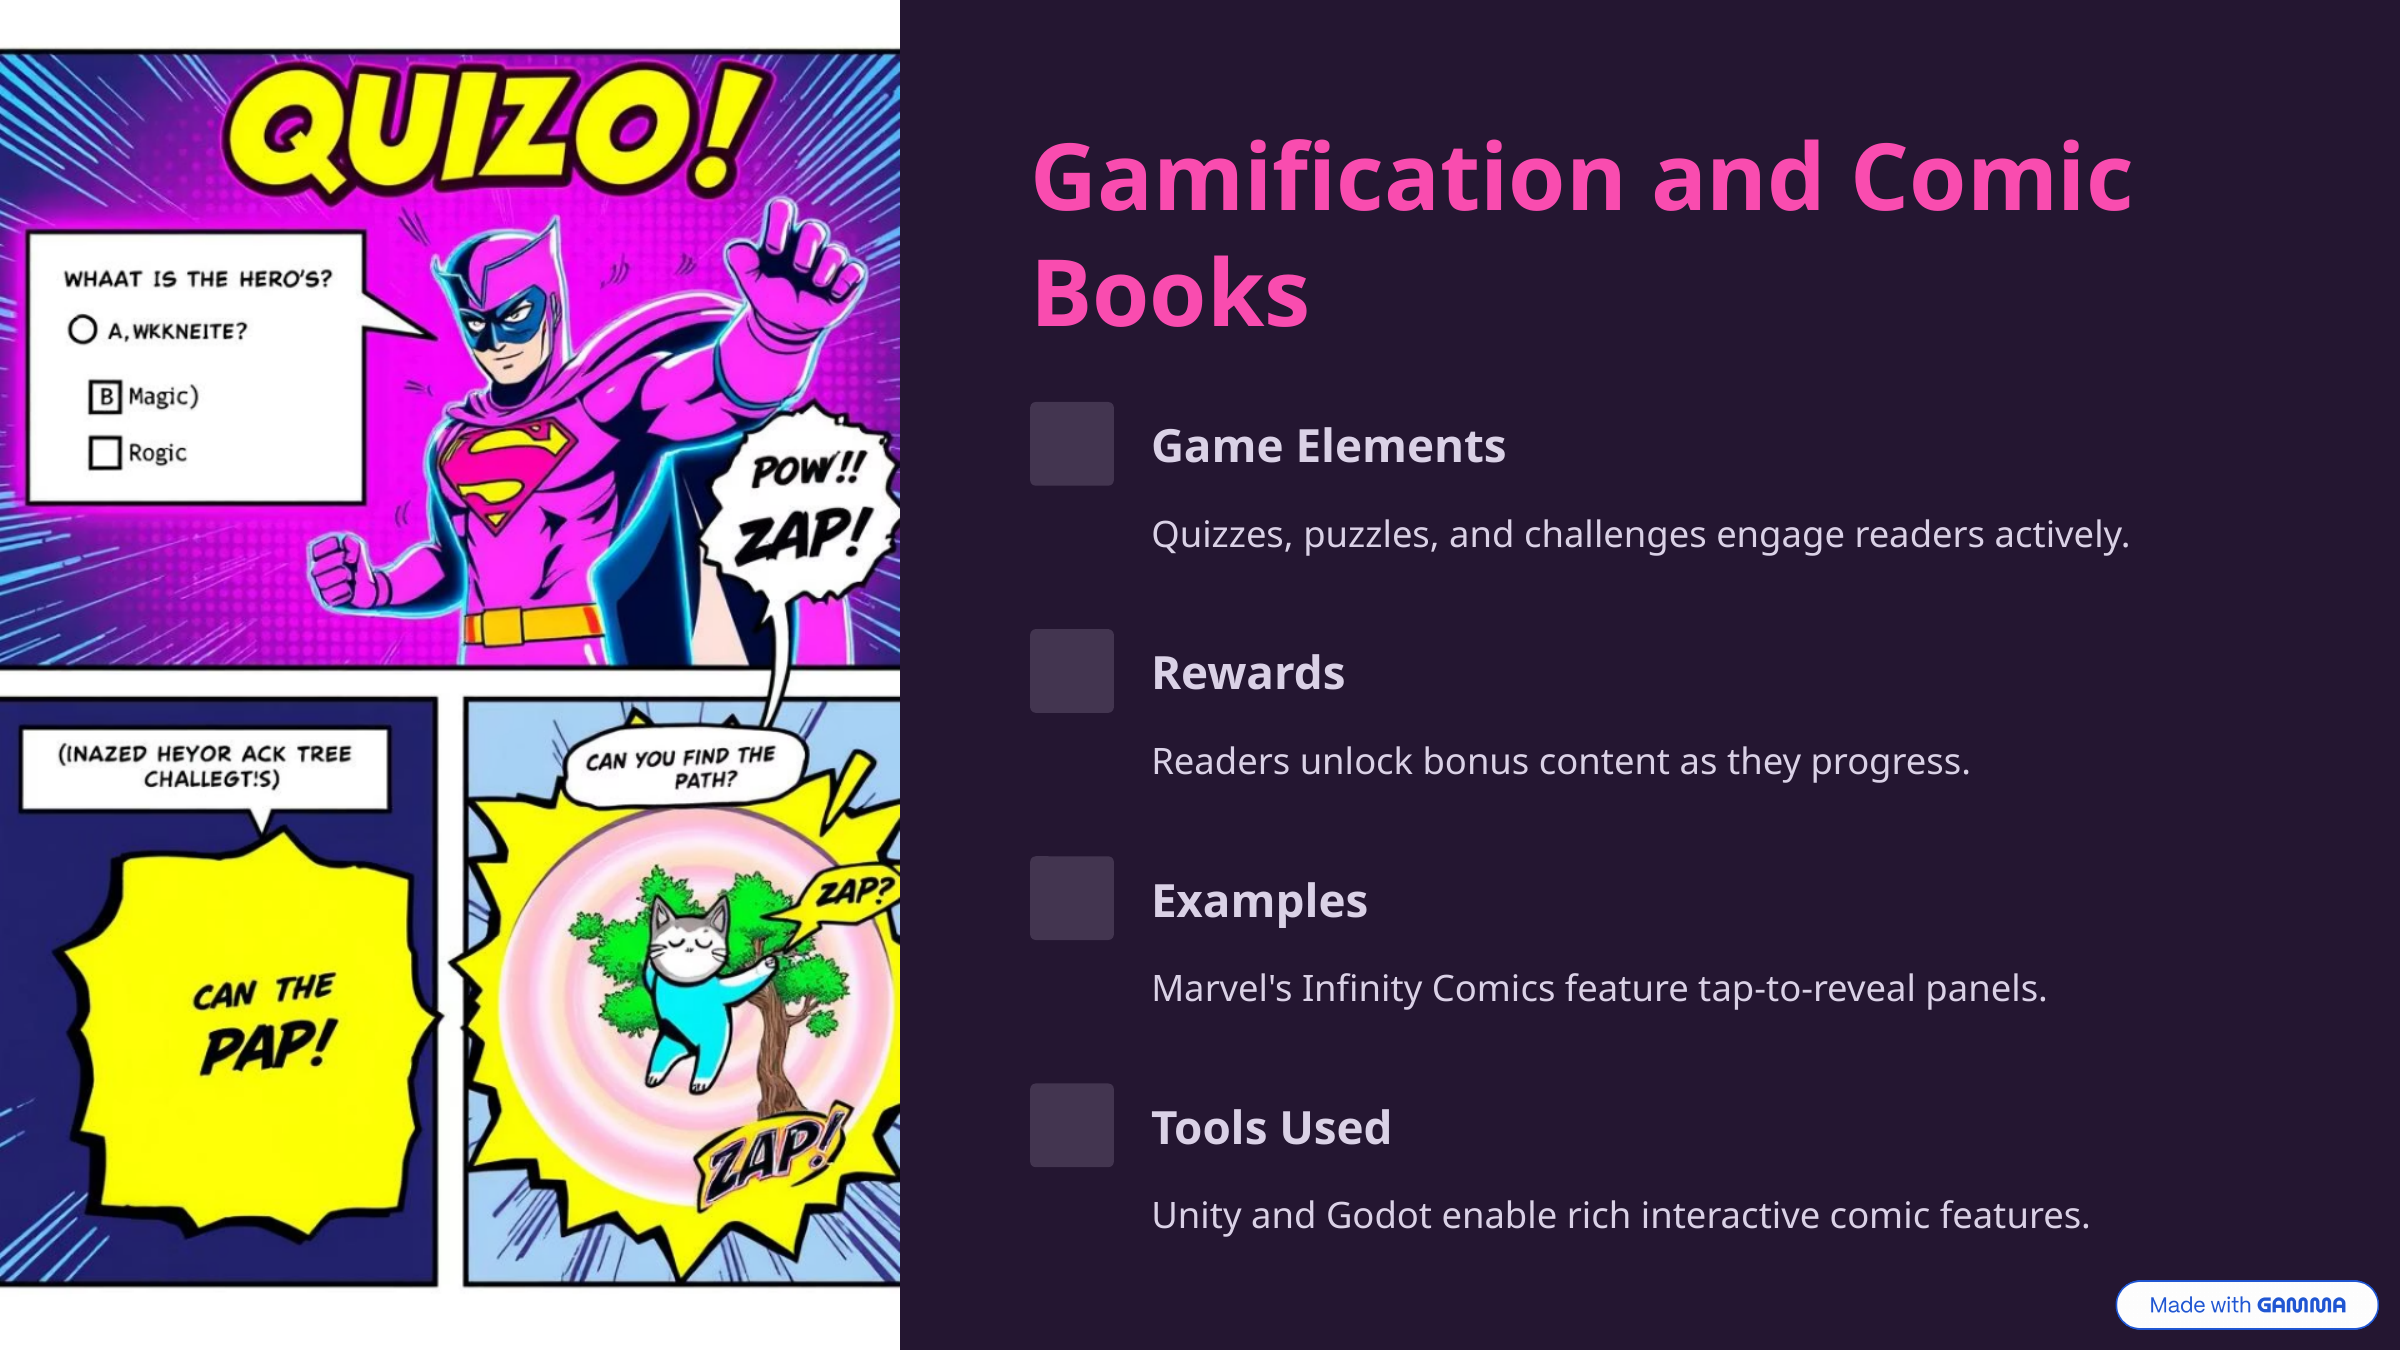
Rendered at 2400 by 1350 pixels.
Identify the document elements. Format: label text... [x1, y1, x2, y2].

text_box Game Elements [1151, 414, 1617, 473]
text_box Examples [1151, 869, 1617, 928]
text_box Gamification and Comic Books [1030, 113, 2270, 347]
picture [2106, 1271, 2389, 1339]
text_box Readers unlock bonus content as they progress. [1151, 722, 2270, 782]
text_box [1030, 629, 1114, 713]
text_box [1030, 401, 1114, 486]
picture [0, 0, 900, 1350]
text_box [1030, 1083, 1114, 1168]
text_box Tools Used [1151, 1096, 1617, 1155]
text_box Unity and Godot enable rich interactive comic features. [1151, 1176, 2270, 1237]
text_box Quizzes, puzzles, and challenges engage readers actively. [1151, 495, 2270, 555]
text_box [1030, 856, 1114, 941]
text_box Rewards [1151, 641, 1617, 700]
text_box Marvel's Infinity Comics feature tap-to-reveal panels. [1151, 949, 2270, 1010]
